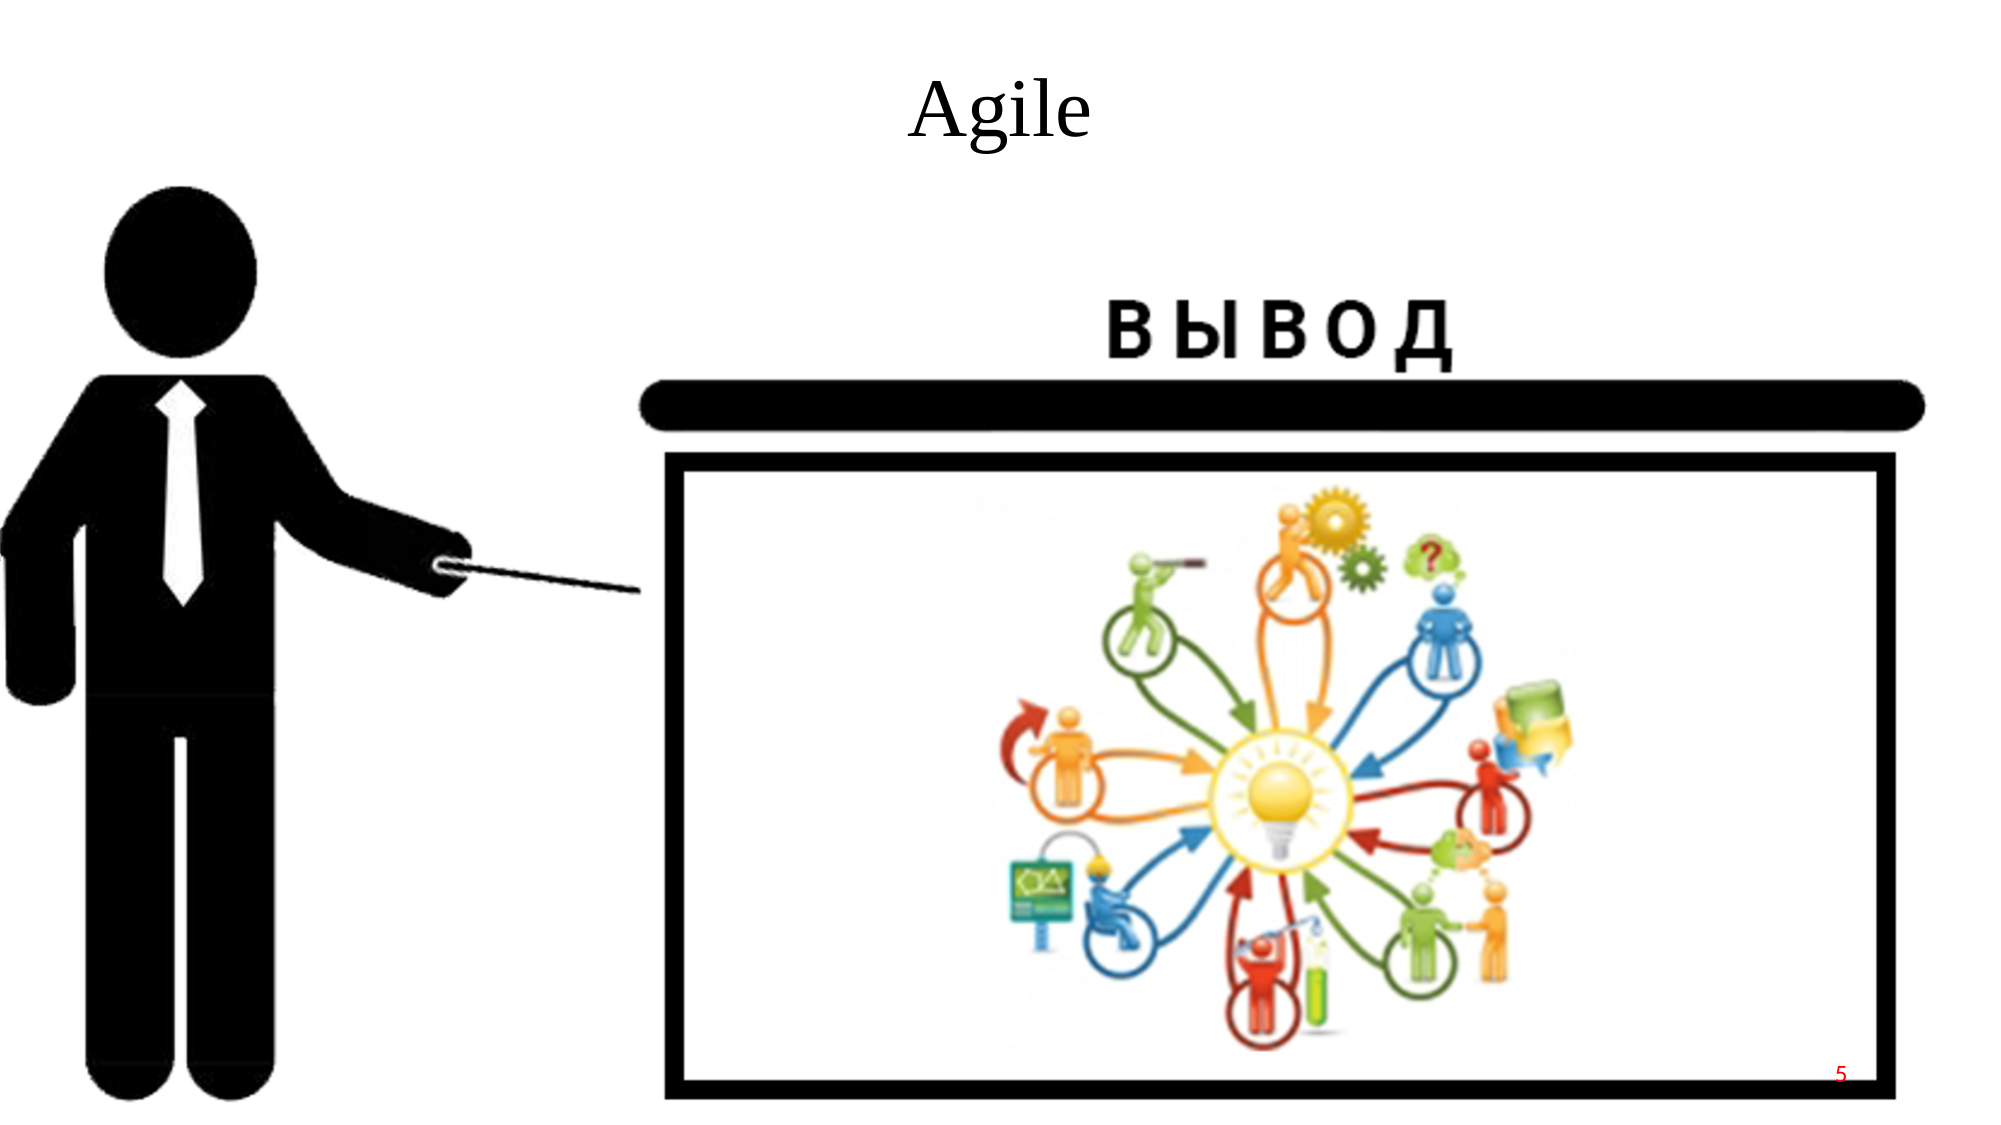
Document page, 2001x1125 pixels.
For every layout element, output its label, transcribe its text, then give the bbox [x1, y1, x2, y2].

title Agile [0, 0, 2000, 162]
picture [0, 158, 1932, 1125]
